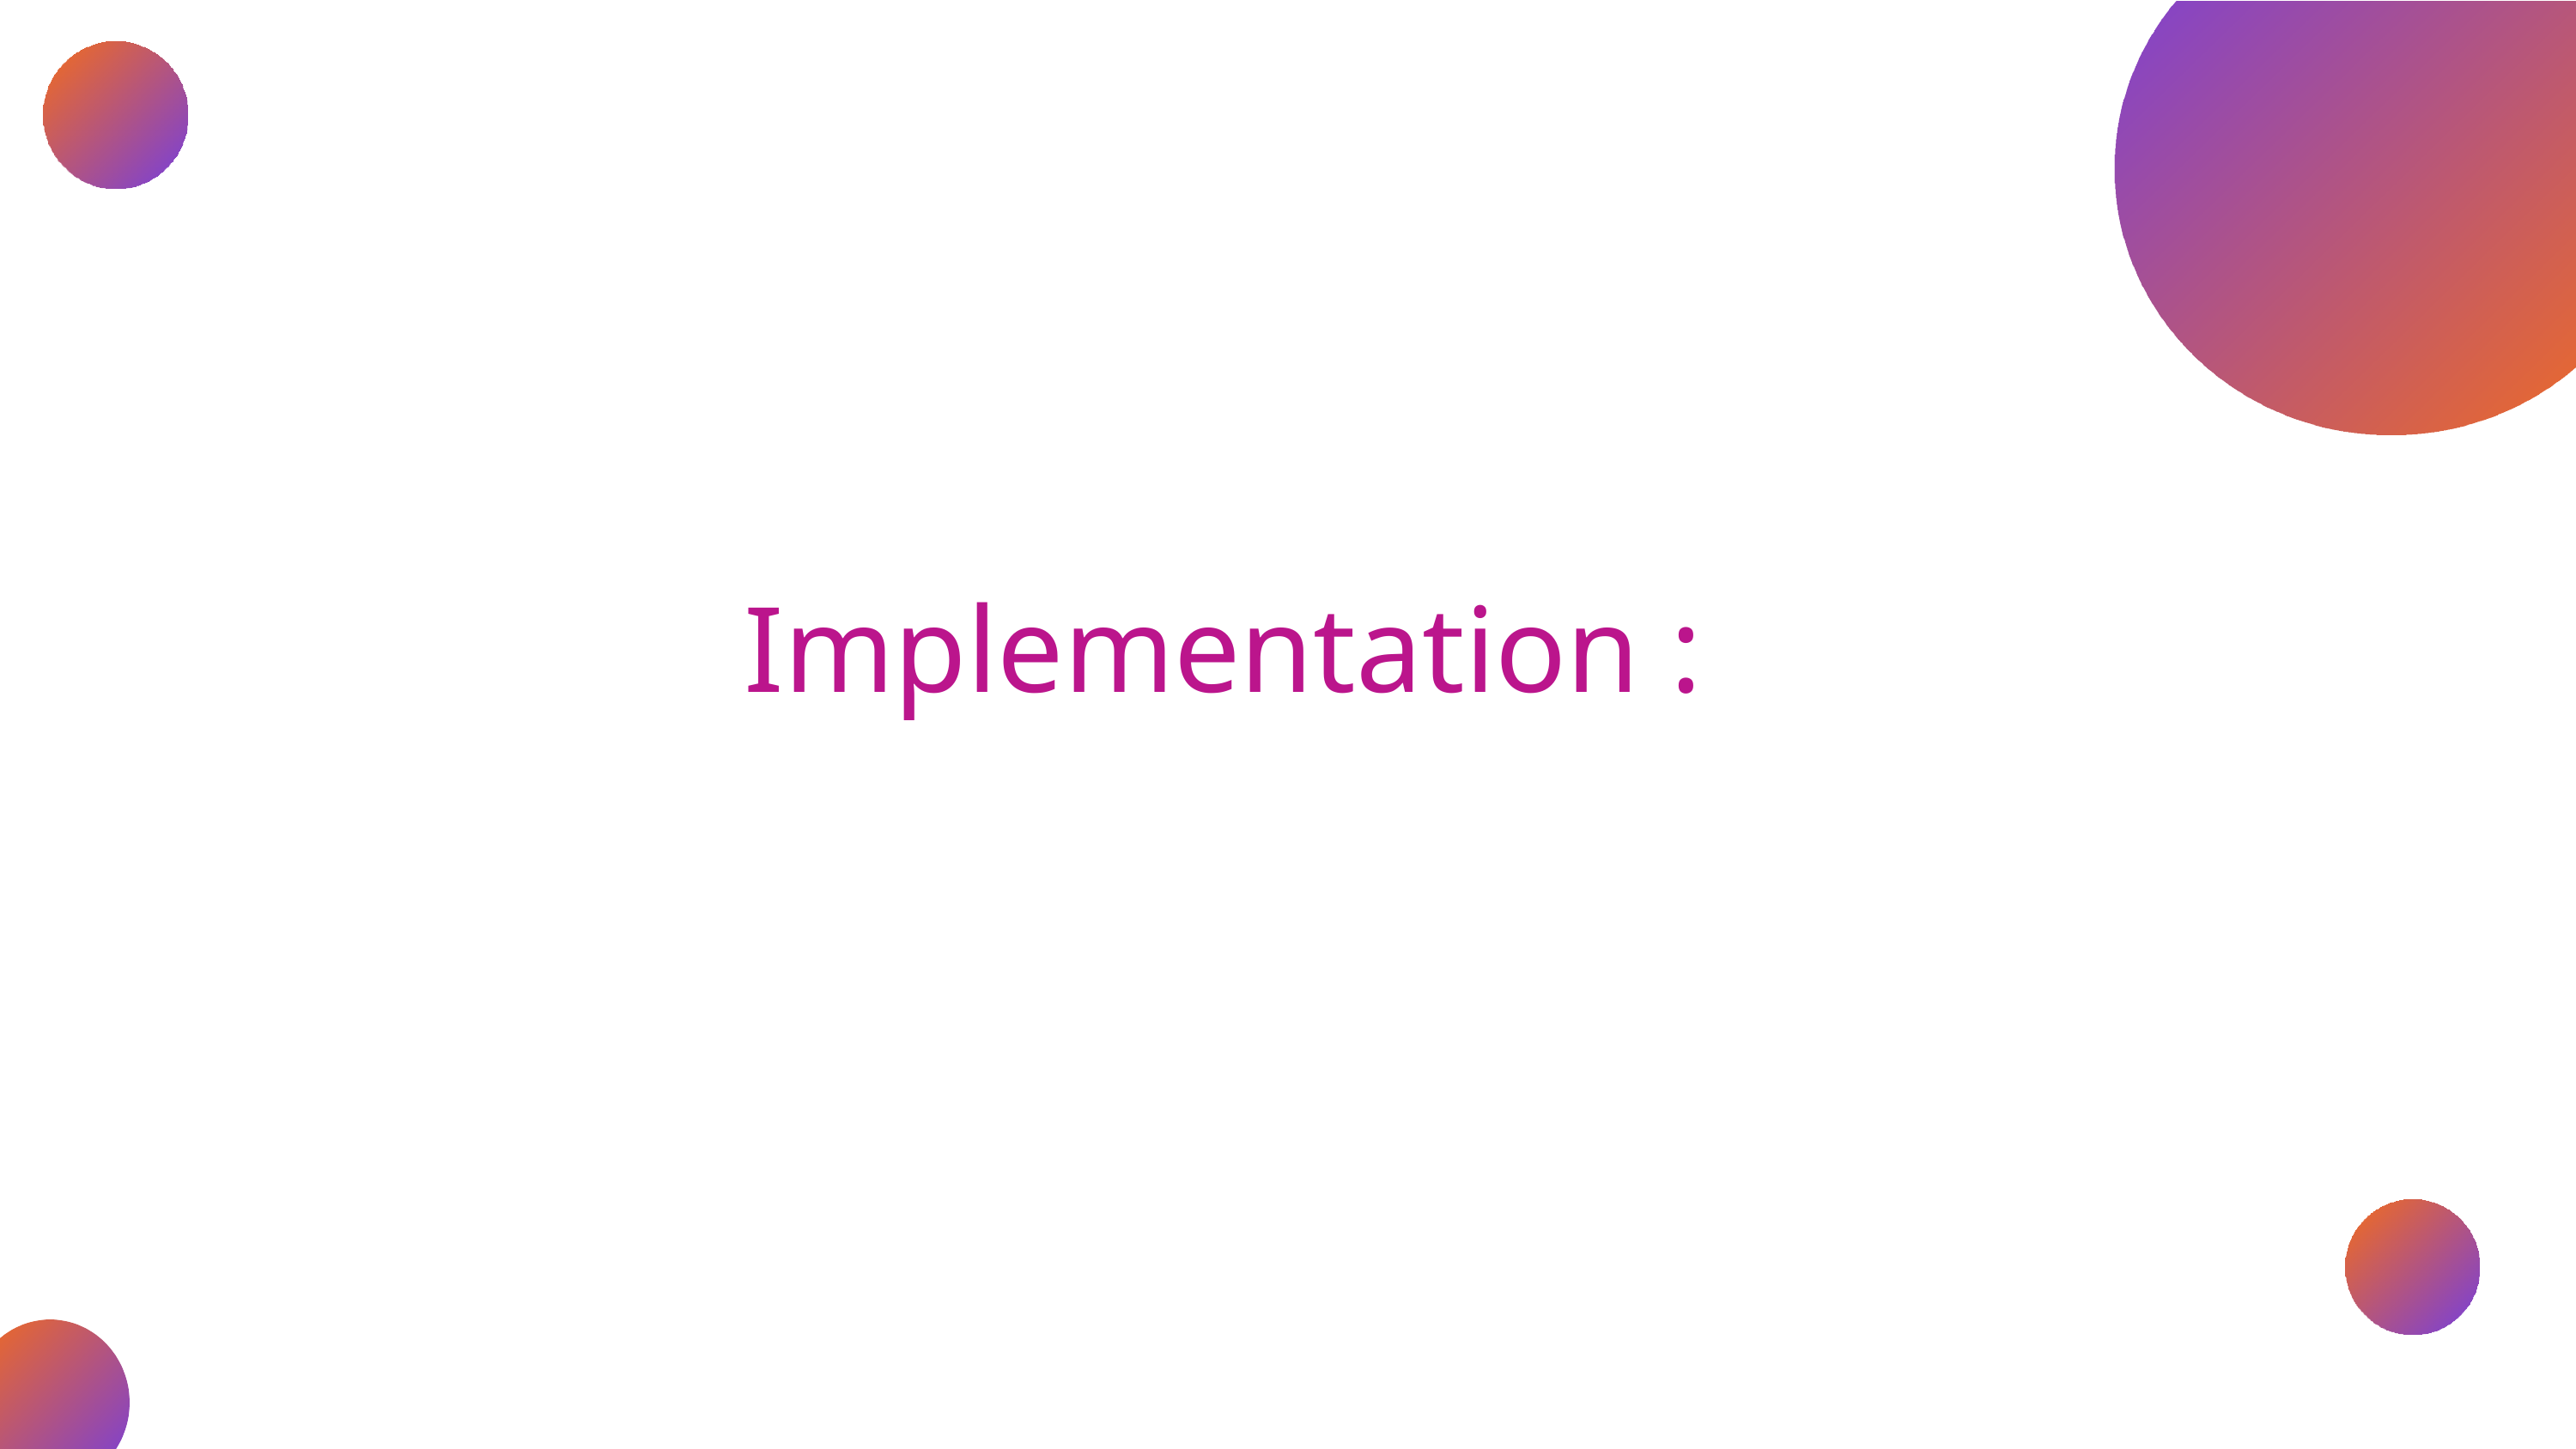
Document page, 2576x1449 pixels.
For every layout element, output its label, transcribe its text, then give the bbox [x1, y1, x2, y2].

picture [2114, 0, 2576, 435]
text_box Implementation : [311, 568, 2136, 723]
picture [0, 1319, 130, 1449]
picture [42, 40, 188, 189]
picture [2344, 1199, 2480, 1335]
